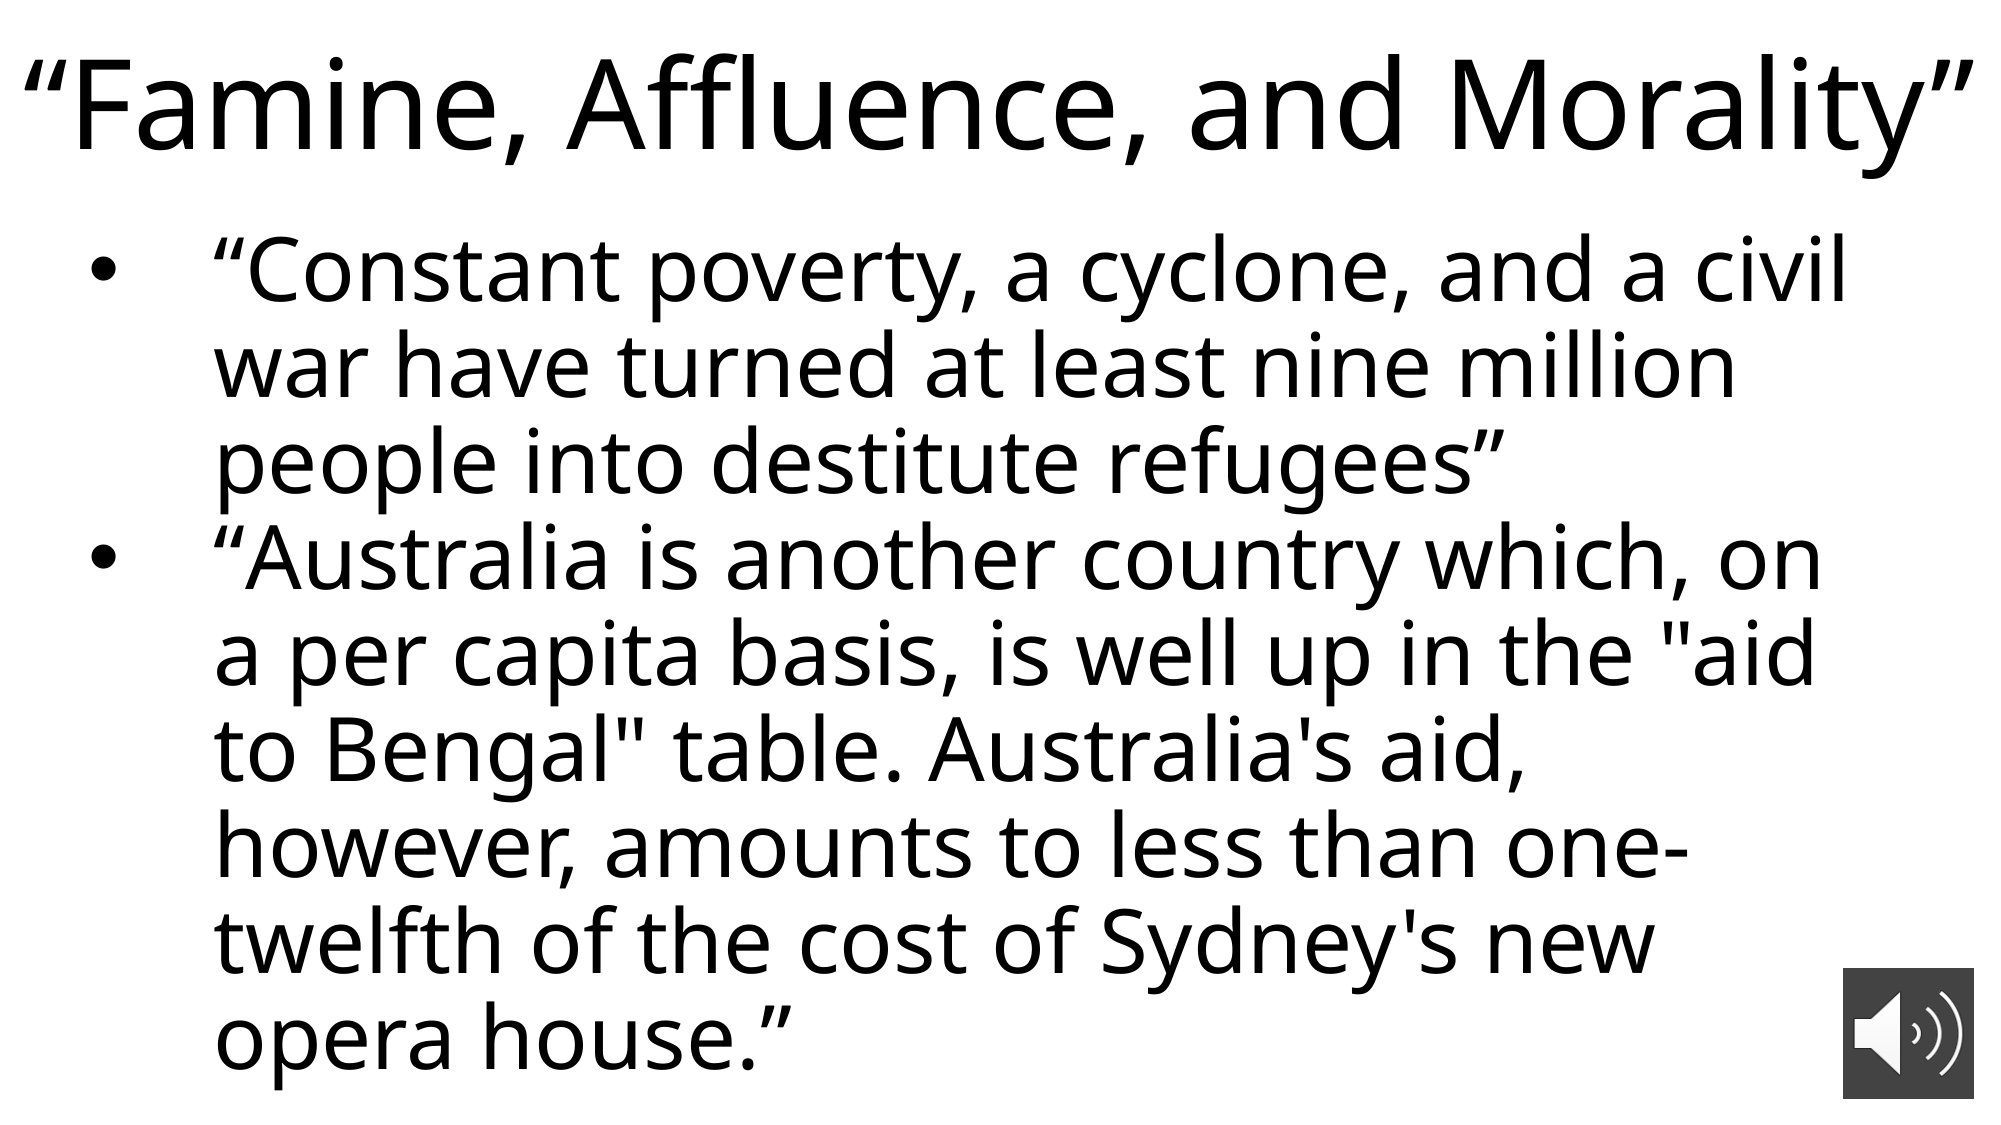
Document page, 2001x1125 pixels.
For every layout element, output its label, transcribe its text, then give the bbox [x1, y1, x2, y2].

title “Famine, Affluence, and Morality” [0, 0, 2000, 218]
text_box “Constant poverty, a cyclone, and a civil war have turned at least nine million people into destitute refugees” “Australia is another country which, on a per capita basis, is well up in the "aid to Bengal" table. Australia's aid, however, amounts to less than one-twelfth of the cost of Sydney's new opera house.” [73, 217, 1892, 1097]
picture [1841, 966, 1975, 1100]
